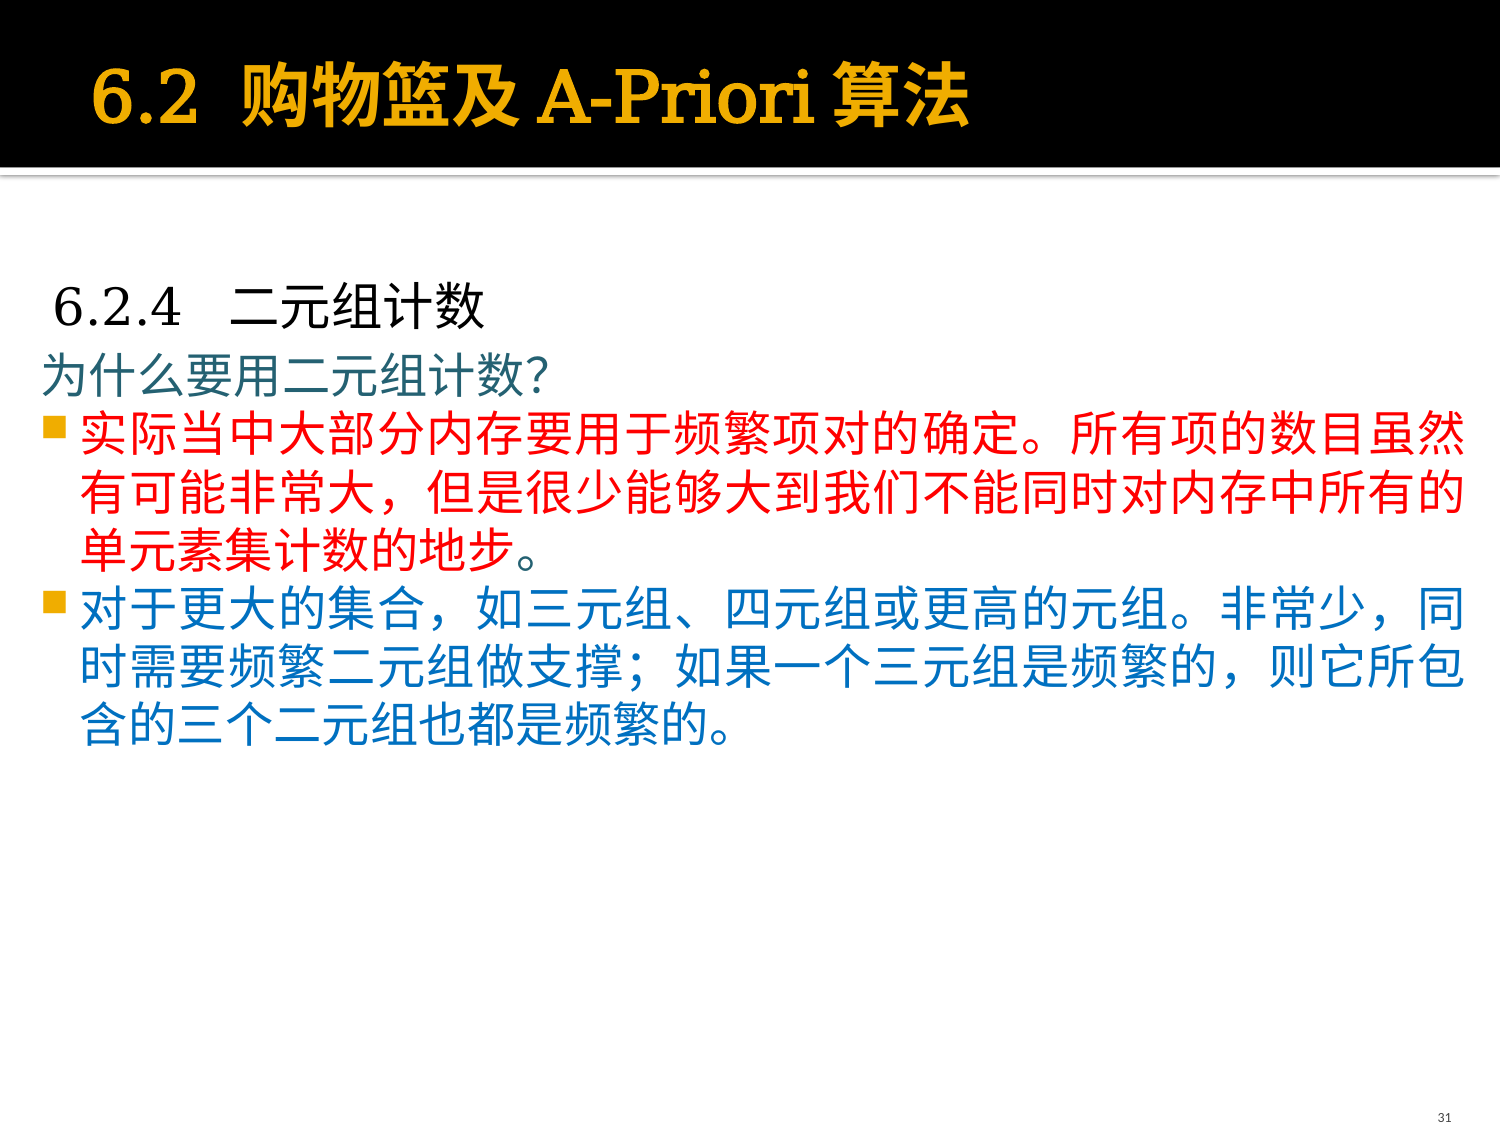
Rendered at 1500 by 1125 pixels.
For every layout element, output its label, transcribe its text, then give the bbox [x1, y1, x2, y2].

title 6.2 购物篮及A-Priori算法 [75, 12, 1425, 175]
slide_number 31 [1345, 1080, 1467, 1125]
text_box 6.2.4 二元组计数 [31, 262, 1410, 357]
list 为什么要用二元组计数？ 实际当中大部分内存要用于频繁项对的确定。所有项的数目虽然有可能非常大，但是很少能够大到我们不能同时对内存中所有的单元素集计数的地步。 对于更大的集合，如三元组、四元组或更高的元组。非常少，同时需要频繁二元组做支撑；如果一个三元组是频繁的，则它所包含的三个二元组也都是频繁的。 [16, 330, 1482, 954]
